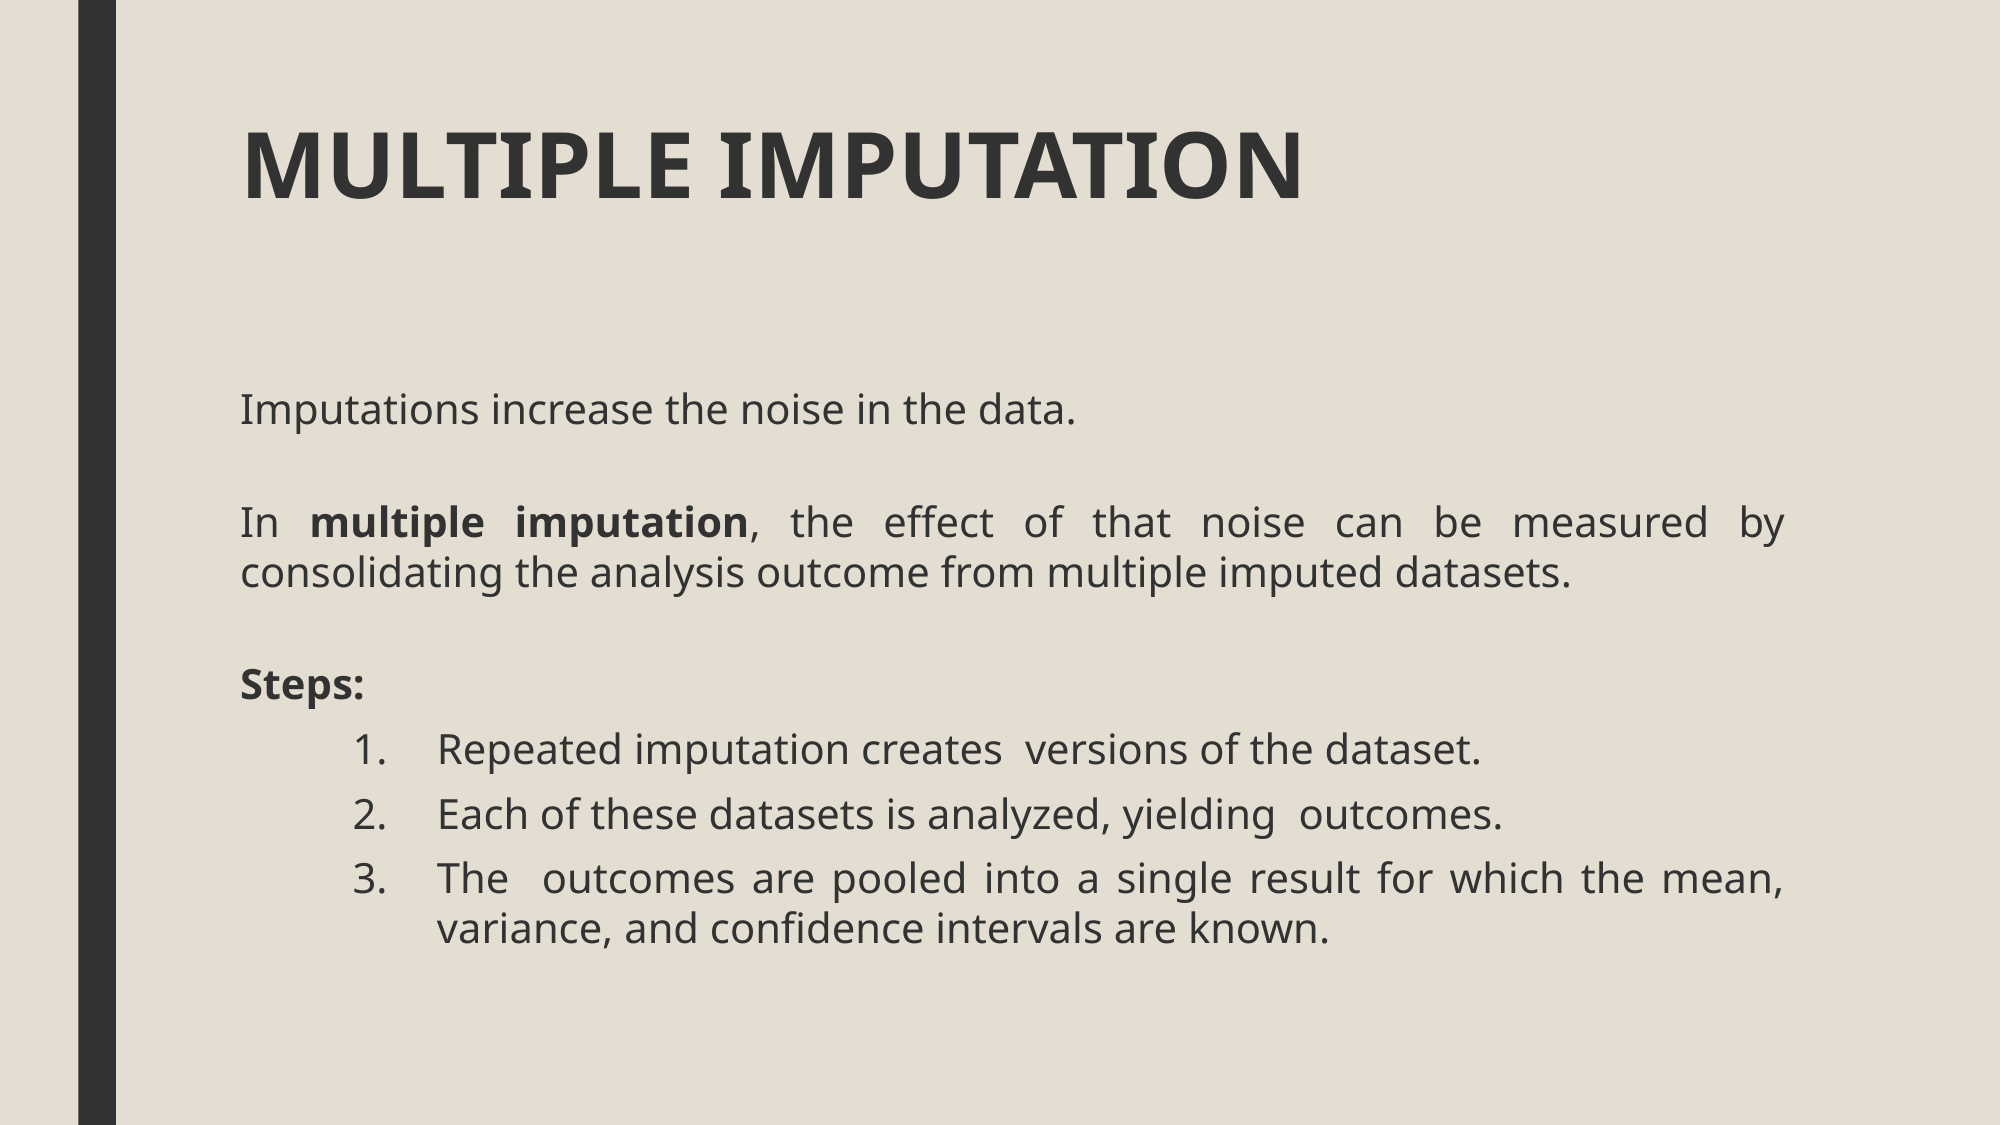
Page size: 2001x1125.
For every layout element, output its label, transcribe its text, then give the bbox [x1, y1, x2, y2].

title MULTIPLE IMPUTATION [225, 112, 1800, 357]
